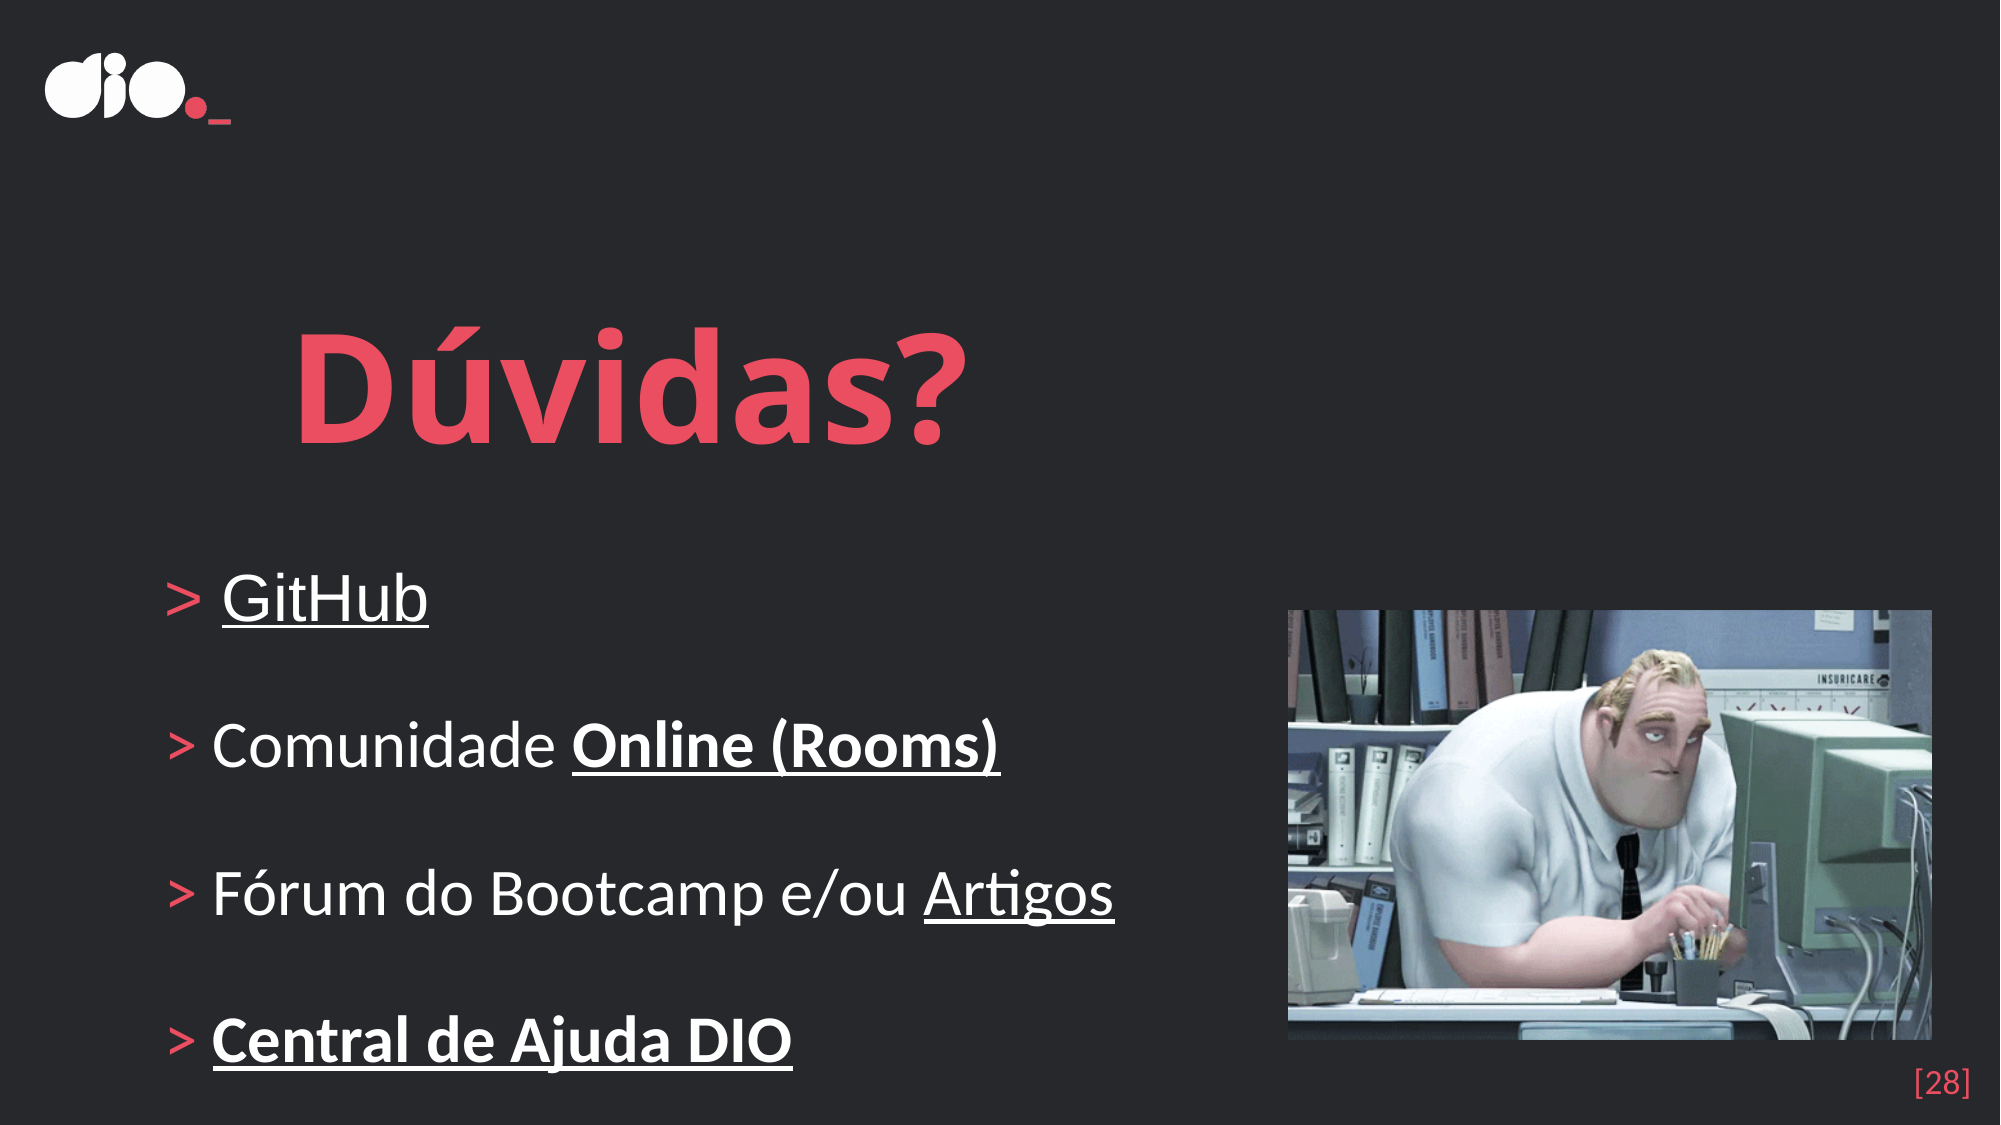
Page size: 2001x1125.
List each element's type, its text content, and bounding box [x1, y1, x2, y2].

text_box > GitHub > Comunidade Online (Rooms) > Fórum do Bootcamp e/ou Artigos > Central de Ajuda DIO [127, 494, 1566, 971]
slide_number [28] [1871, 1038, 1992, 1125]
picture [1288, 610, 1933, 1040]
text_box Dúvidas? [268, 282, 1707, 483]
picture [44, 52, 231, 126]
